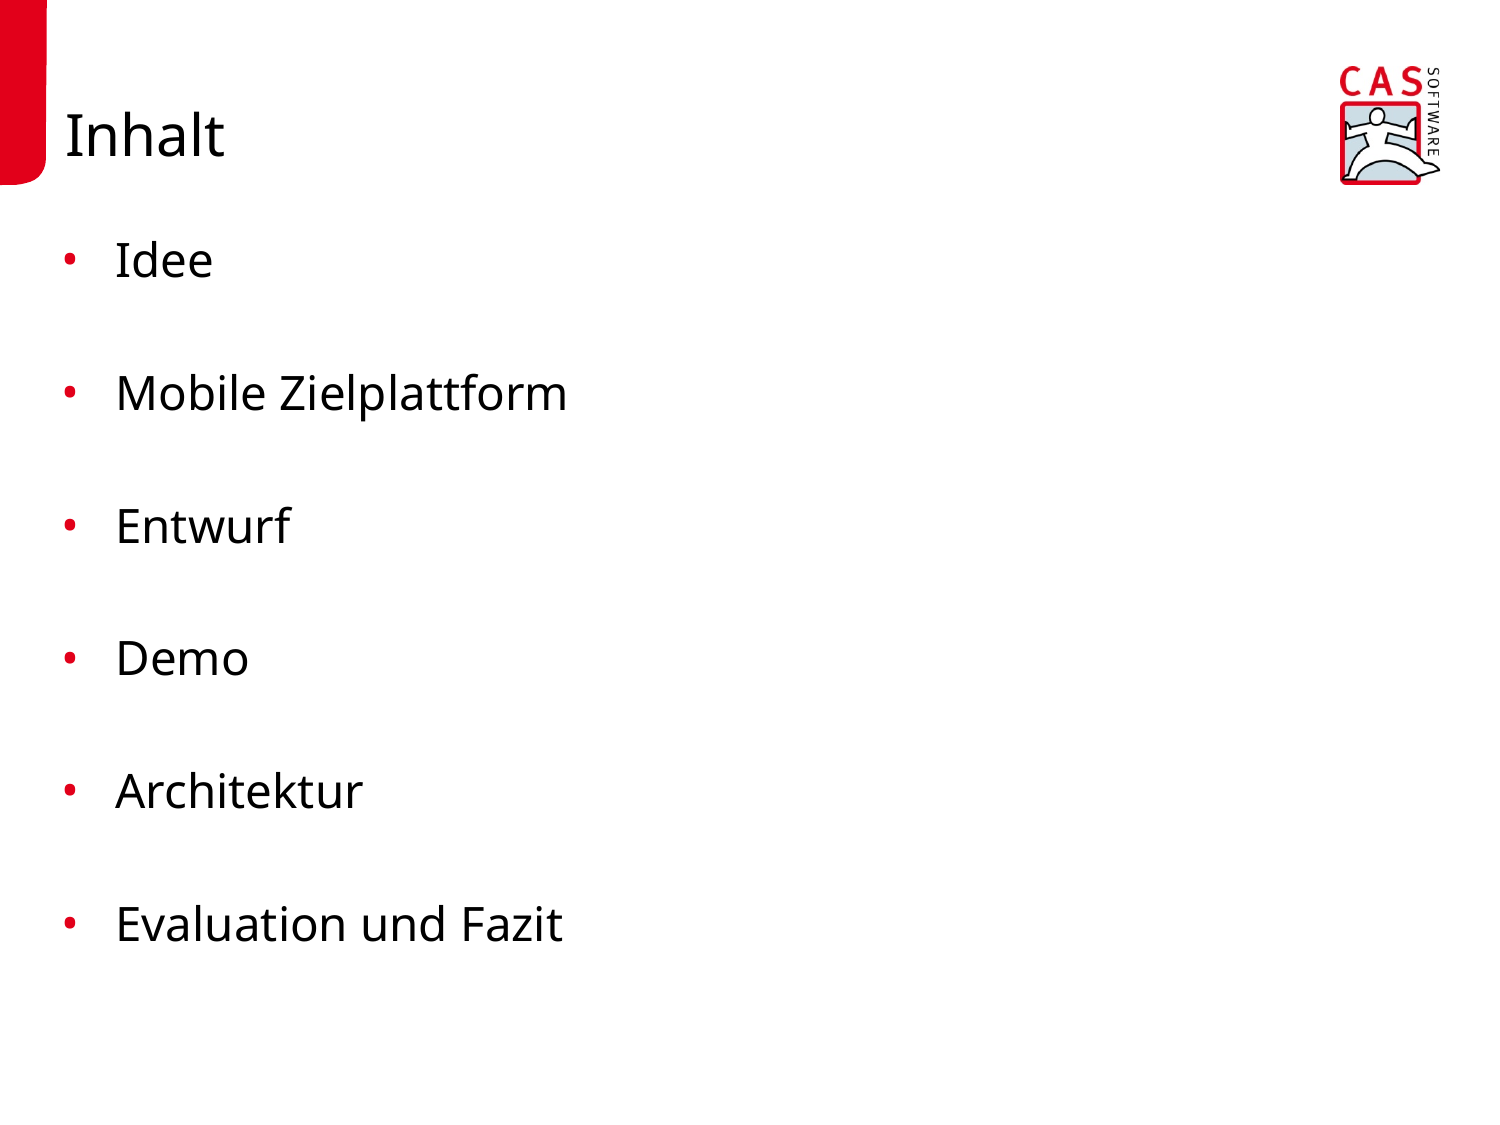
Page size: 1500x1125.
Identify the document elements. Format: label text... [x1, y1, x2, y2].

list Idee Mobile Zielplattform Entwurf Demo Architektur Evaluation und Fazit [46, 222, 710, 966]
title Inhalt [50, 45, 1401, 176]
picture [1340, 66, 1441, 185]
